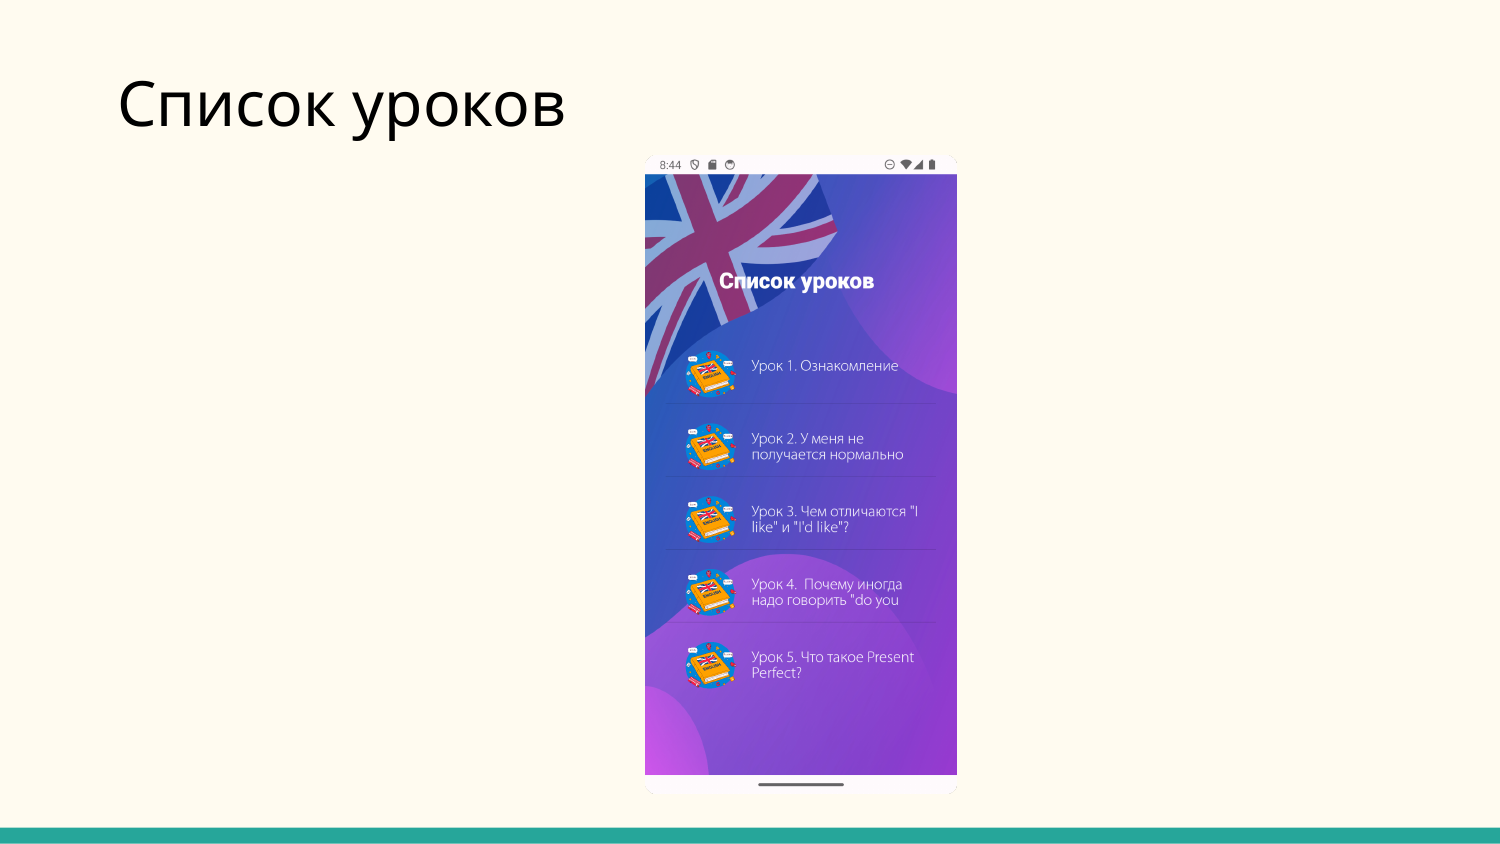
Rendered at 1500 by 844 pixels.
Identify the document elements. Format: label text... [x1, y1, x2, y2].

title Список уроков [102, 49, 1500, 220]
picture [645, 154, 957, 794]
